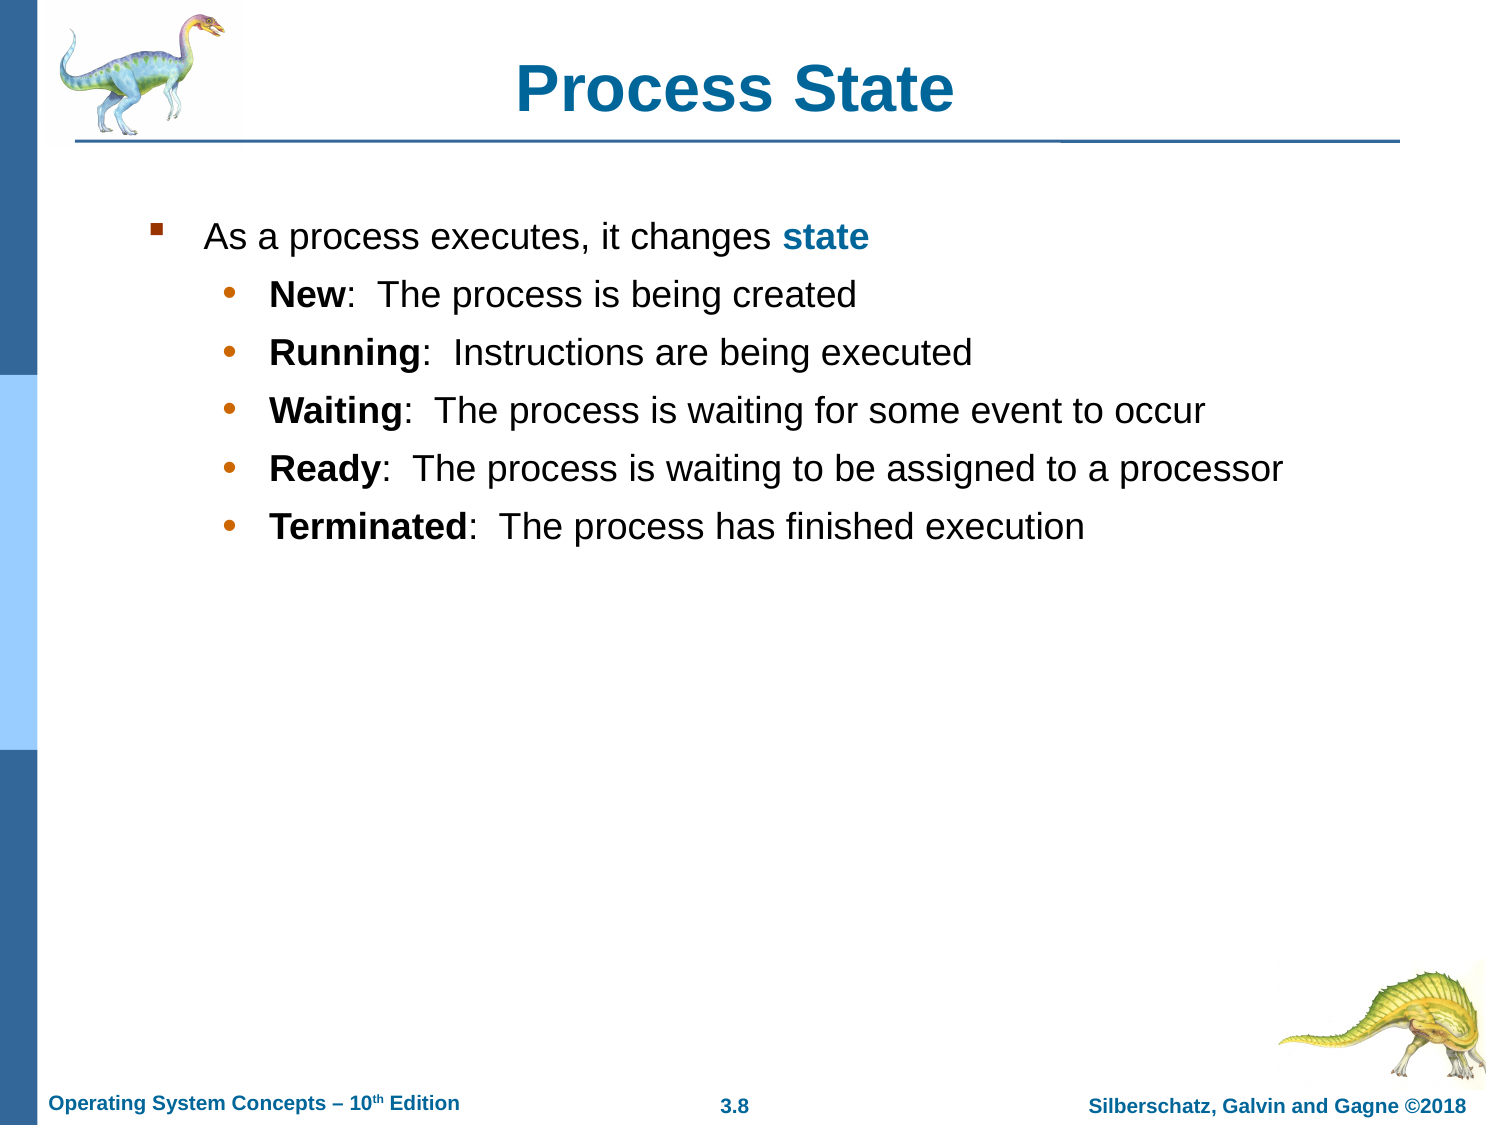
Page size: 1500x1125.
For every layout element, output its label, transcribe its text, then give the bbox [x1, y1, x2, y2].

list As a process executes, it changes state New: The process is being created Running: Instructions are being executed Waiting: The process is waiting for some event to occur Ready: The process is waiting to be assigned to a processor Terminated: The process has finished execution [132, 204, 1342, 739]
picture [46, 0, 243, 149]
picture [1275, 959, 1486, 1090]
title Process State [223, 37, 1249, 132]
